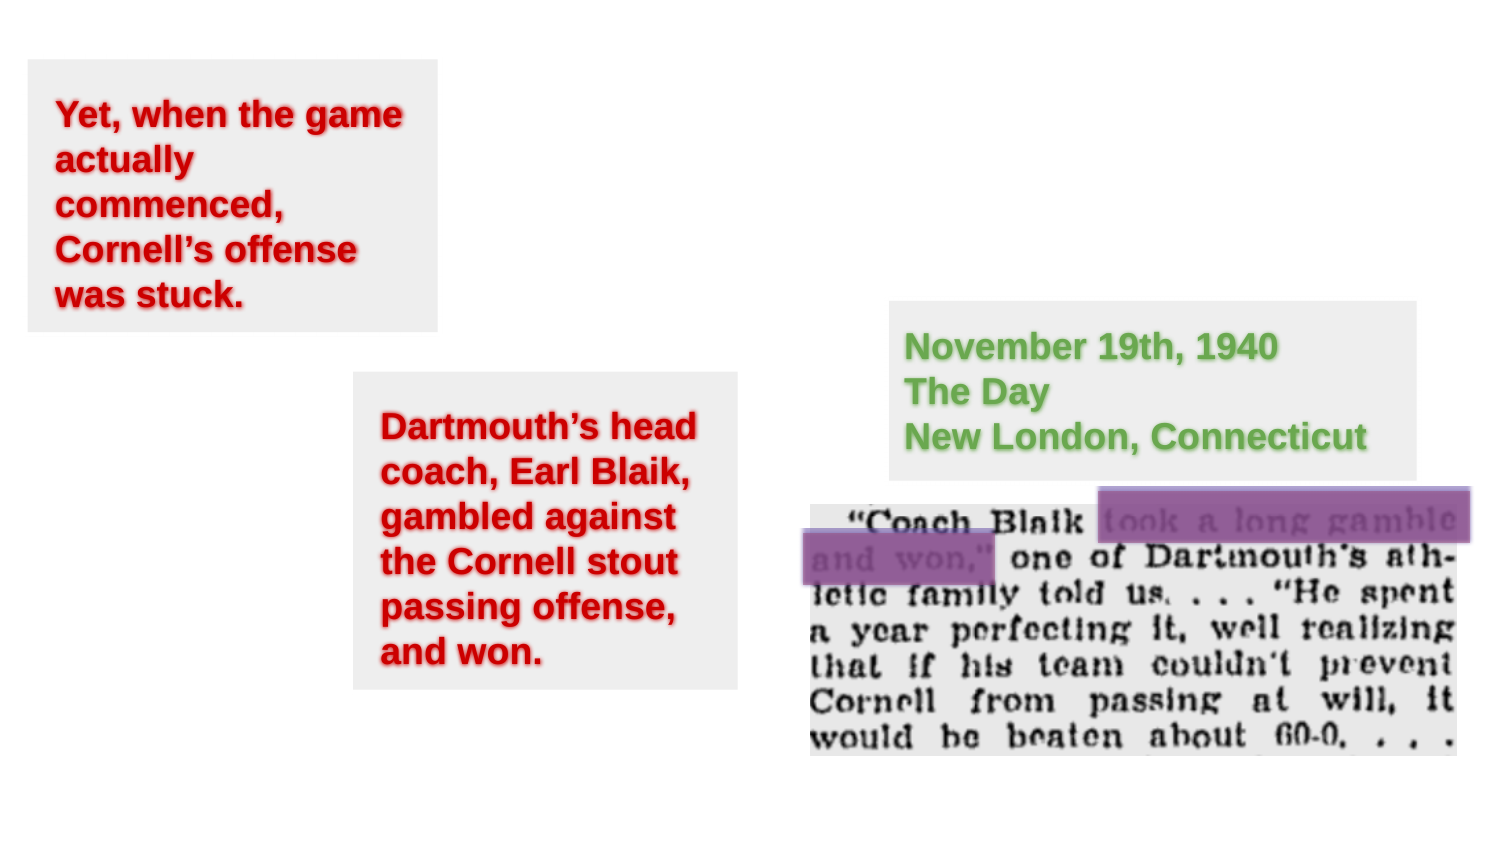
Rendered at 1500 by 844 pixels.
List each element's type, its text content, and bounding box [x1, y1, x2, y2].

picture [803, 491, 1470, 757]
text_box Yet, when the game actually commenced, Cornell’s offense was stuck. [39, 74, 425, 330]
text_box [27, 59, 438, 333]
text_box November 19th, 1940 The Day New London, Connecticut [889, 307, 1397, 473]
text_box [889, 300, 1417, 481]
text_box Dartmouth’s head coach, Earl Blaik, gambled against the Cornell stout passing offense, and won. [365, 386, 750, 687]
text_box [353, 371, 738, 690]
